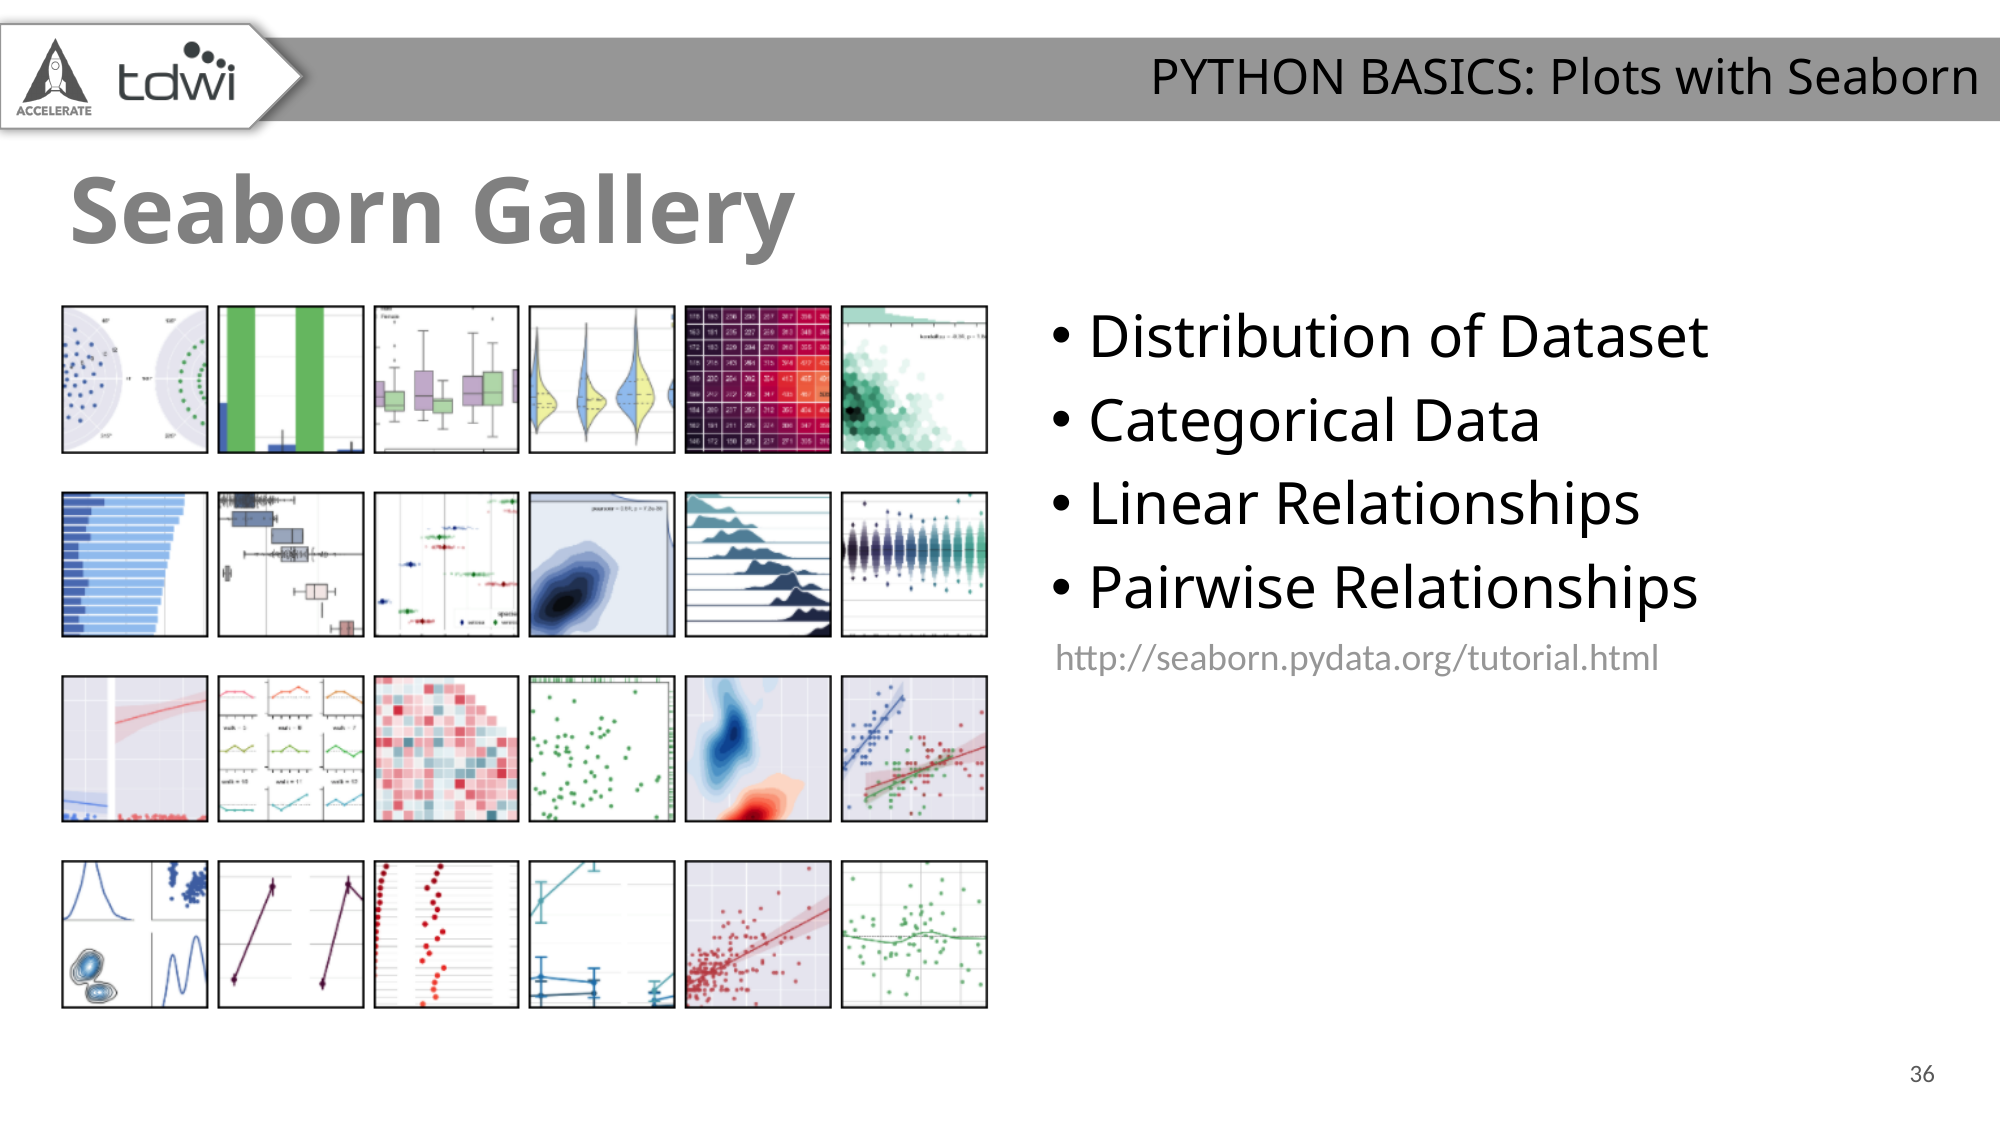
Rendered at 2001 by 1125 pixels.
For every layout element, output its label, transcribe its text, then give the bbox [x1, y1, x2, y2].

slide_number 36 [1500, 1042, 1950, 1103]
text_box http://seaborn.pydata.org/tutorial.html [1040, 626, 1675, 686]
list PYTHON BASICS: Plots with Seaborn [729, 44, 1997, 113]
picture [115, 35, 239, 108]
picture [55, 299, 992, 1014]
list Distribution of Dataset Categorical Data Linear Relationships Pairwise Relationships [1036, 299, 1950, 1014]
title Seaborn Gallery [54, 150, 1950, 278]
